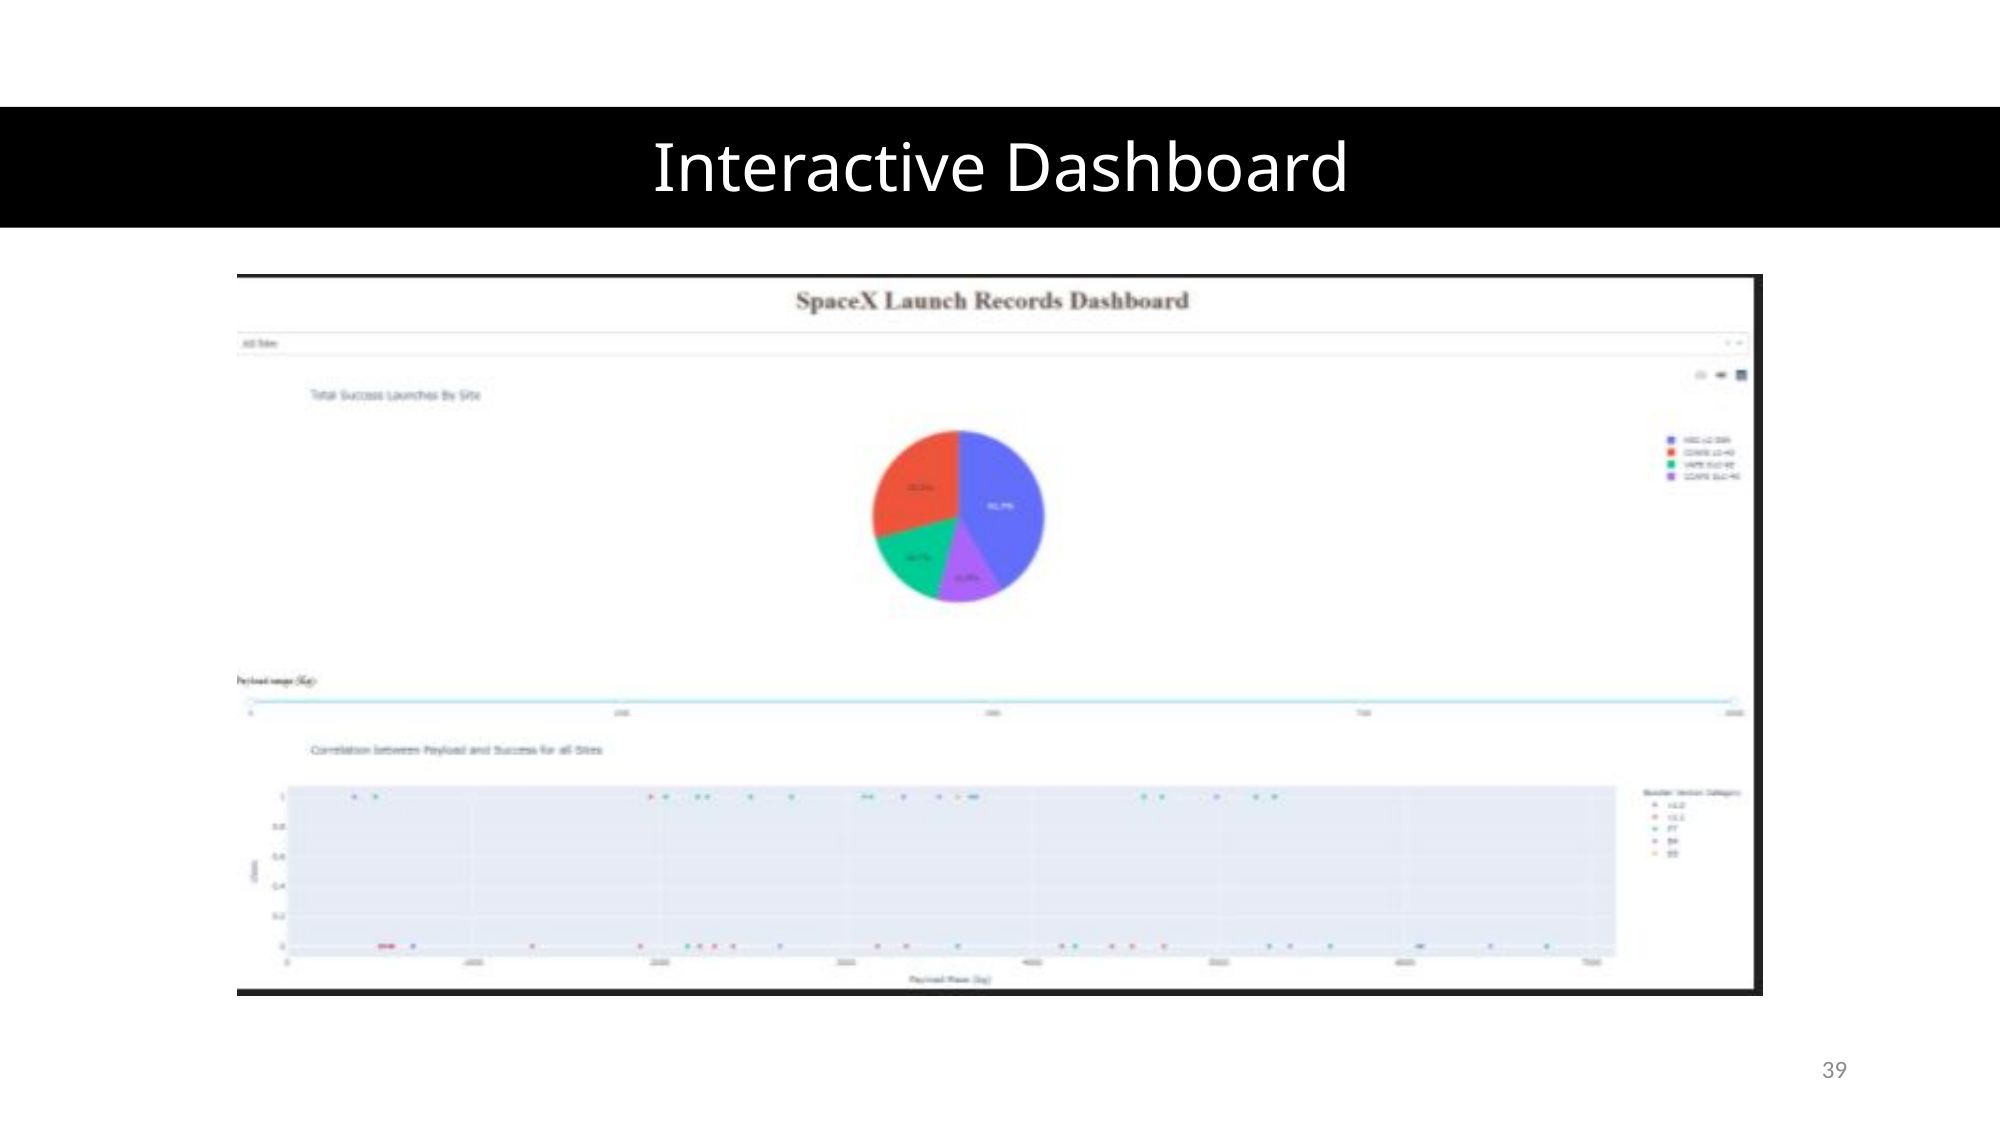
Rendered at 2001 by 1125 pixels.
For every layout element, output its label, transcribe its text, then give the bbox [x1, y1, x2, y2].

text_box [0, 106, 2000, 229]
text_box Interactive Dashboard [91, 105, 1931, 228]
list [237, 274, 1763, 996]
slide_number 39 [1412, 1042, 1863, 1103]
